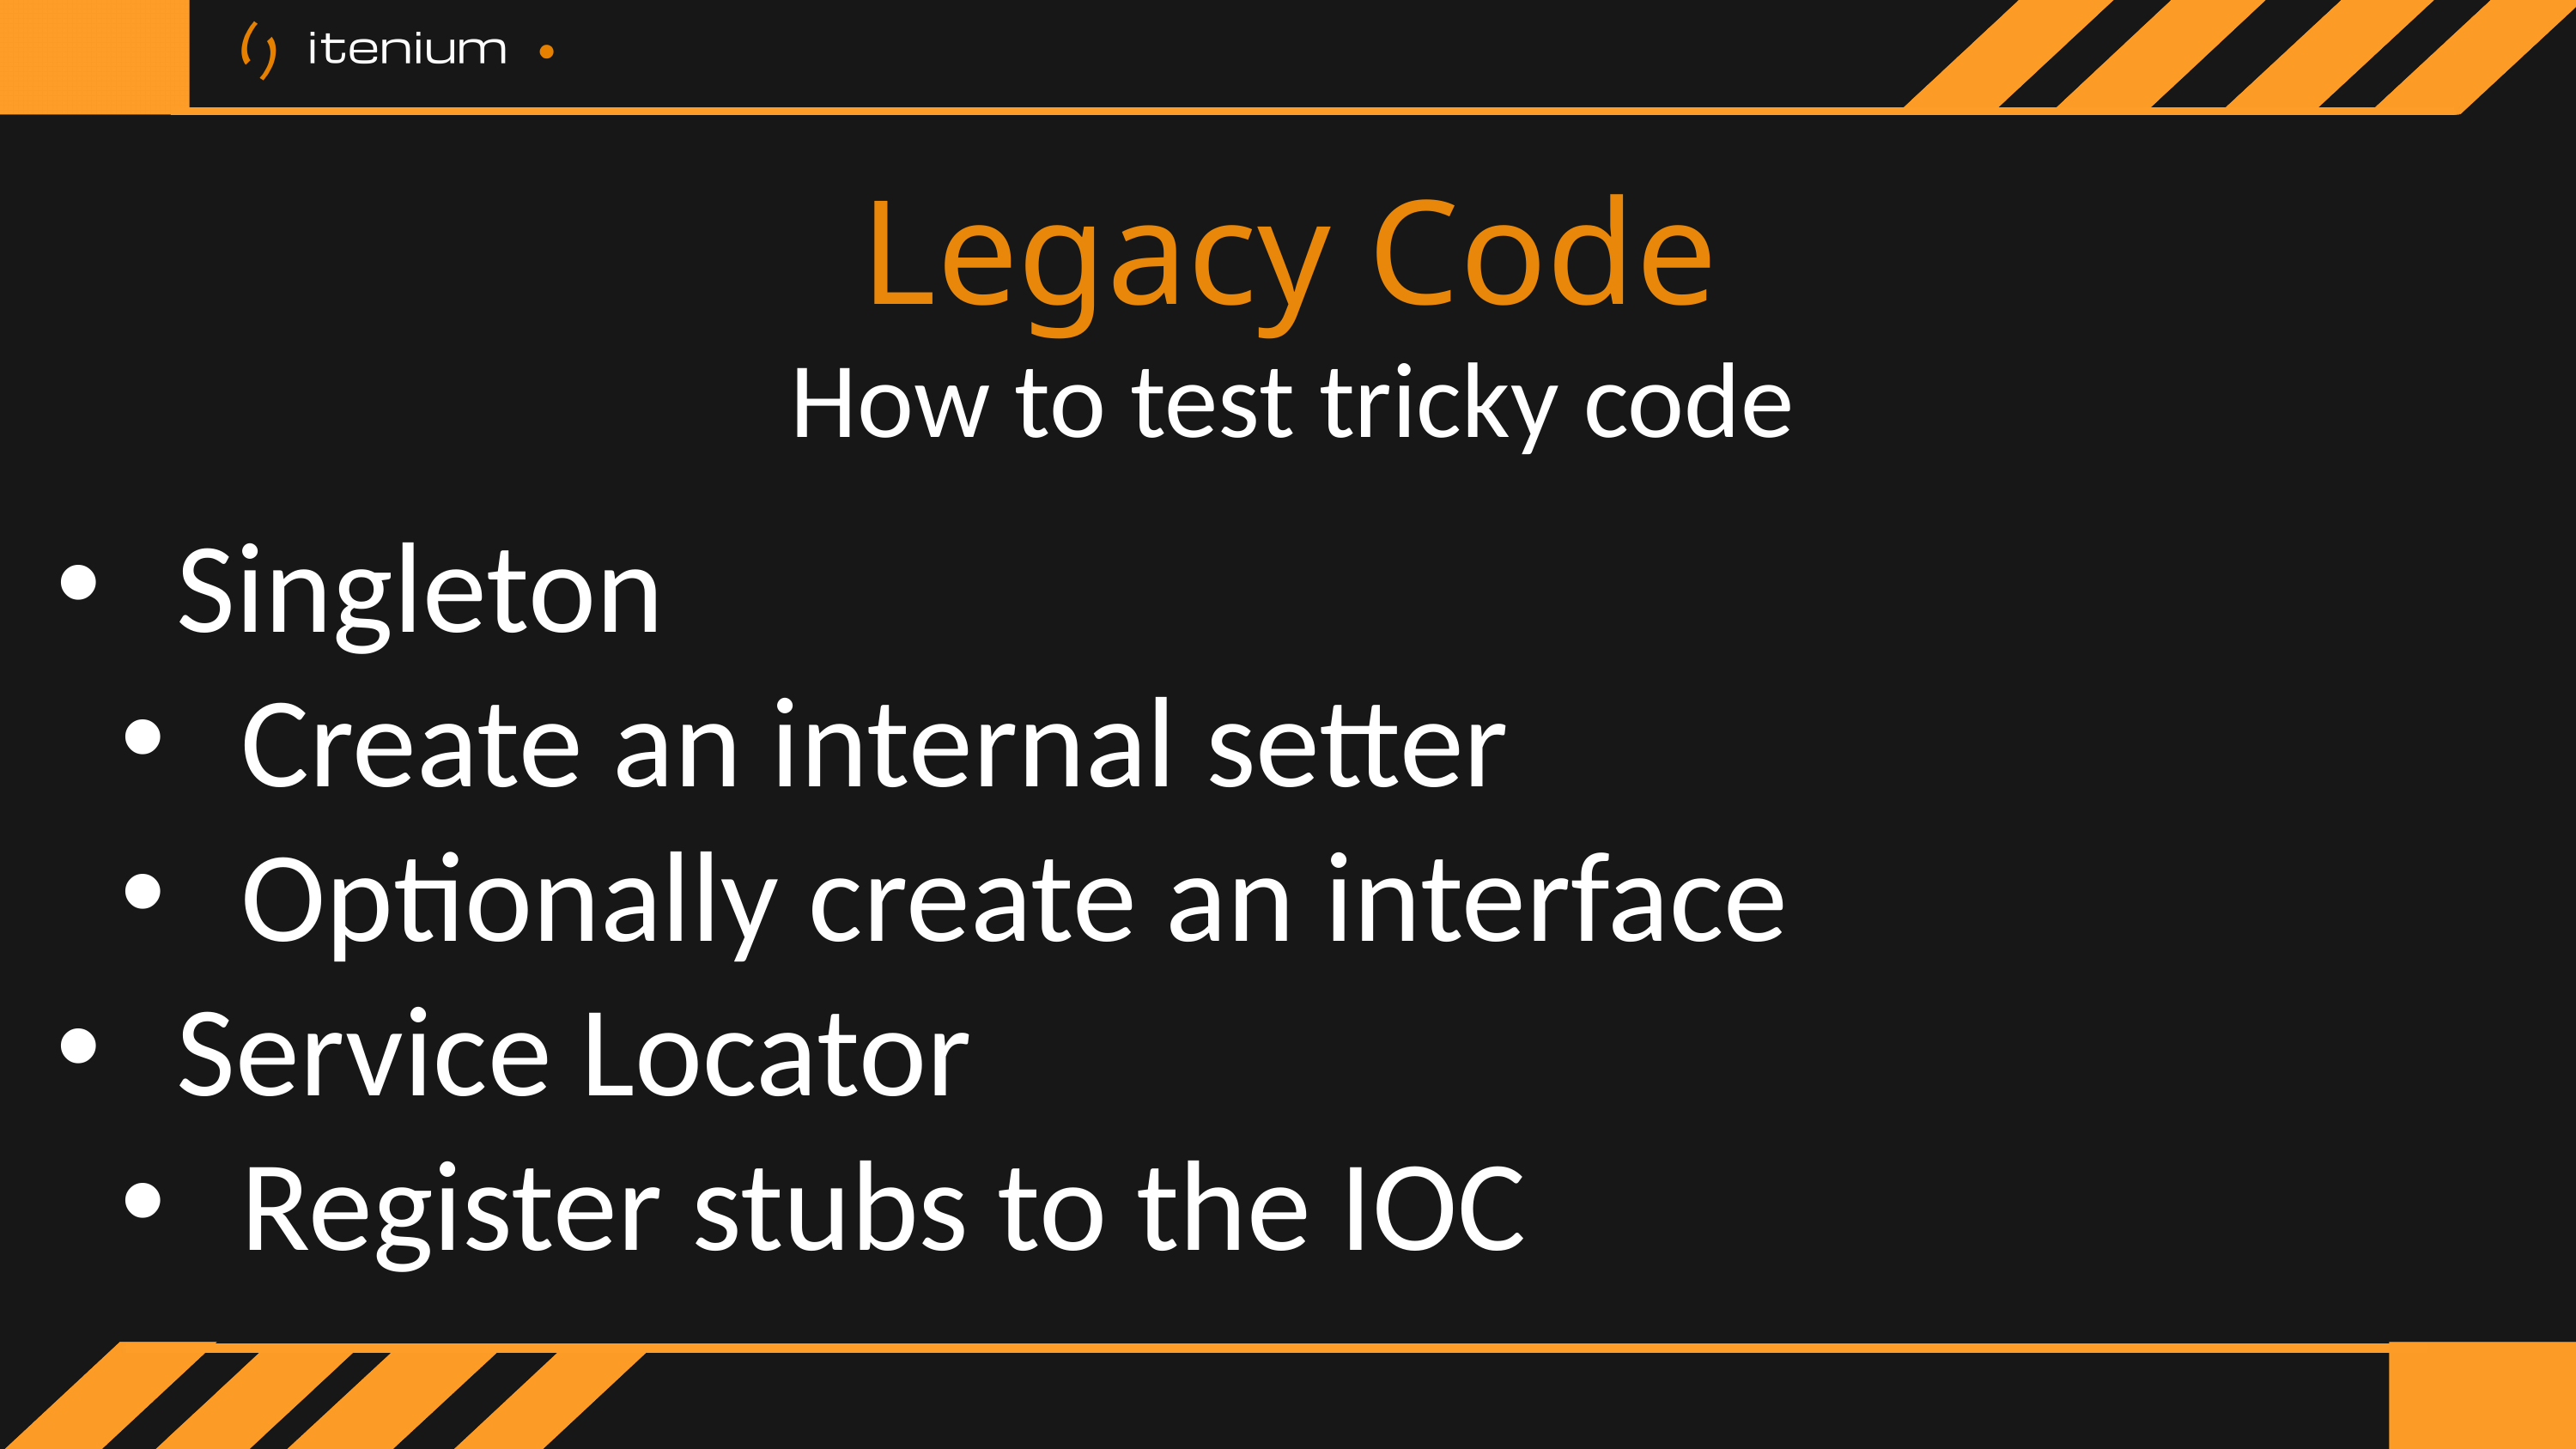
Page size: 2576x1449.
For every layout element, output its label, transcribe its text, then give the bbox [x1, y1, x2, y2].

text_box Legacy Code [3, 160, 2576, 334]
text_box How to test tricky code [6, 324, 2576, 466]
picture [0, 0, 2576, 116]
picture [221, 2, 576, 99]
text_box Singleton Create an internal setter Optionally create an interface Service Locator Register stubs to the IOC [43, 496, 2576, 1282]
picture [0, 1342, 2576, 1449]
